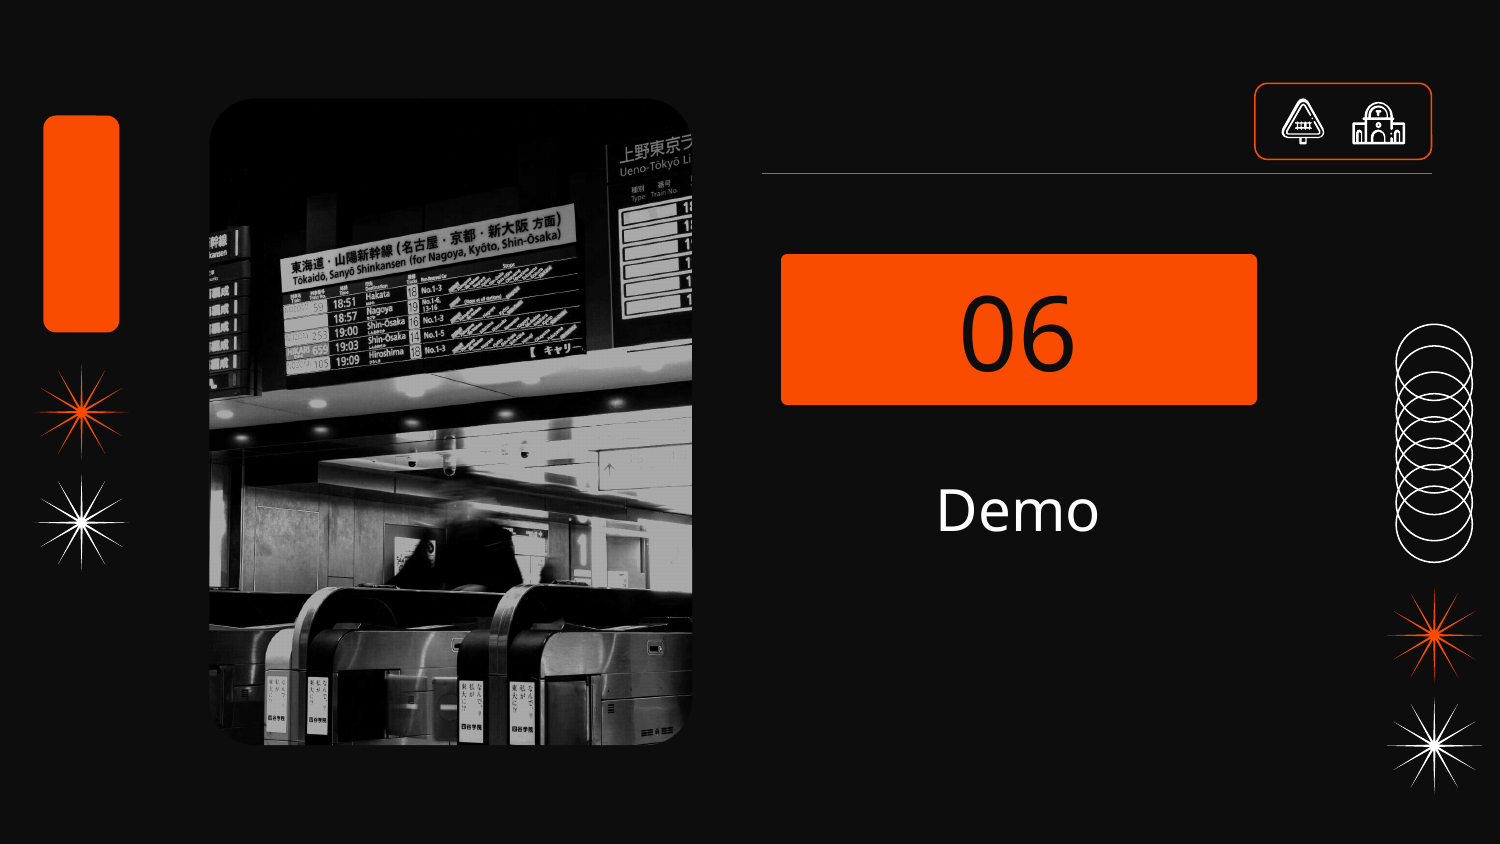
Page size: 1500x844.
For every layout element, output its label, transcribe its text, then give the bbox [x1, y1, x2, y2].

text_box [1281, 98, 1406, 145]
text_box [1254, 83, 1432, 160]
title 06 [781, 254, 1257, 405]
picture [209, 98, 693, 746]
title Demo [781, 439, 1255, 578]
